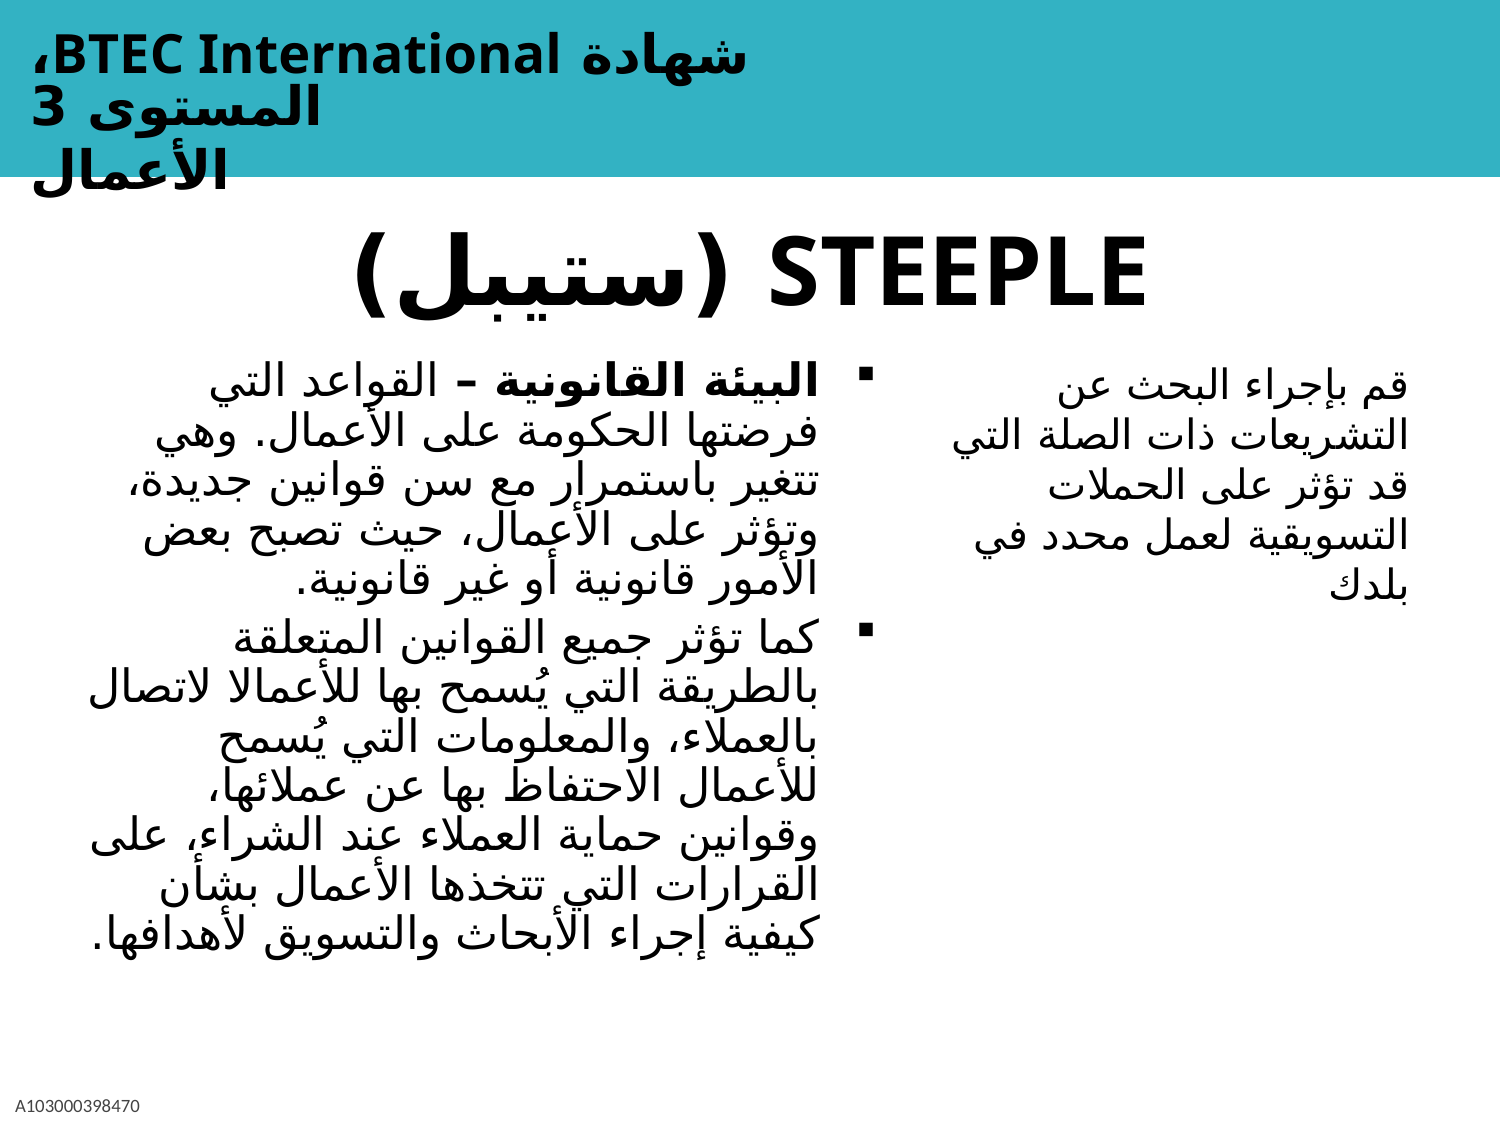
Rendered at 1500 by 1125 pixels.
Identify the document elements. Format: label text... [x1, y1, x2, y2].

picture [0, 0, 1500, 177]
text_box قم بإجراء البحث عن التشريعات ذات الصلة التي قد تؤثر على الحملات التسويقية لعمل محدد في بلدك [931, 350, 1425, 1006]
title STEEPLE (ستيبل) [75, 196, 1425, 338]
text_box A103000398470 [0, 1088, 178, 1125]
list البيئة القانونية – القواعد التي فرضتها الحكومة على الأعمال. وهي تتغير باستمرار مع سن قوانين جديدة، وتؤثر على الأعمال، حيث تصبح بعض الأمور قانونية أو غير قانونية. كما تؤثر جميع القوانين المتعلقة بالطريقة التي يُسمح بها للأعمالا لاتصال بالعملاء، والمعلومات التي يُسمح للأعمال الاحتفاظ بها عن عملائها، وقوانين حماية العملاء عند الشراء، على القرارات التي تتخذها الأعمال بشأن كيفية إجراء الأبحاث والتسويق لأهدافها. [53, 349, 892, 1059]
